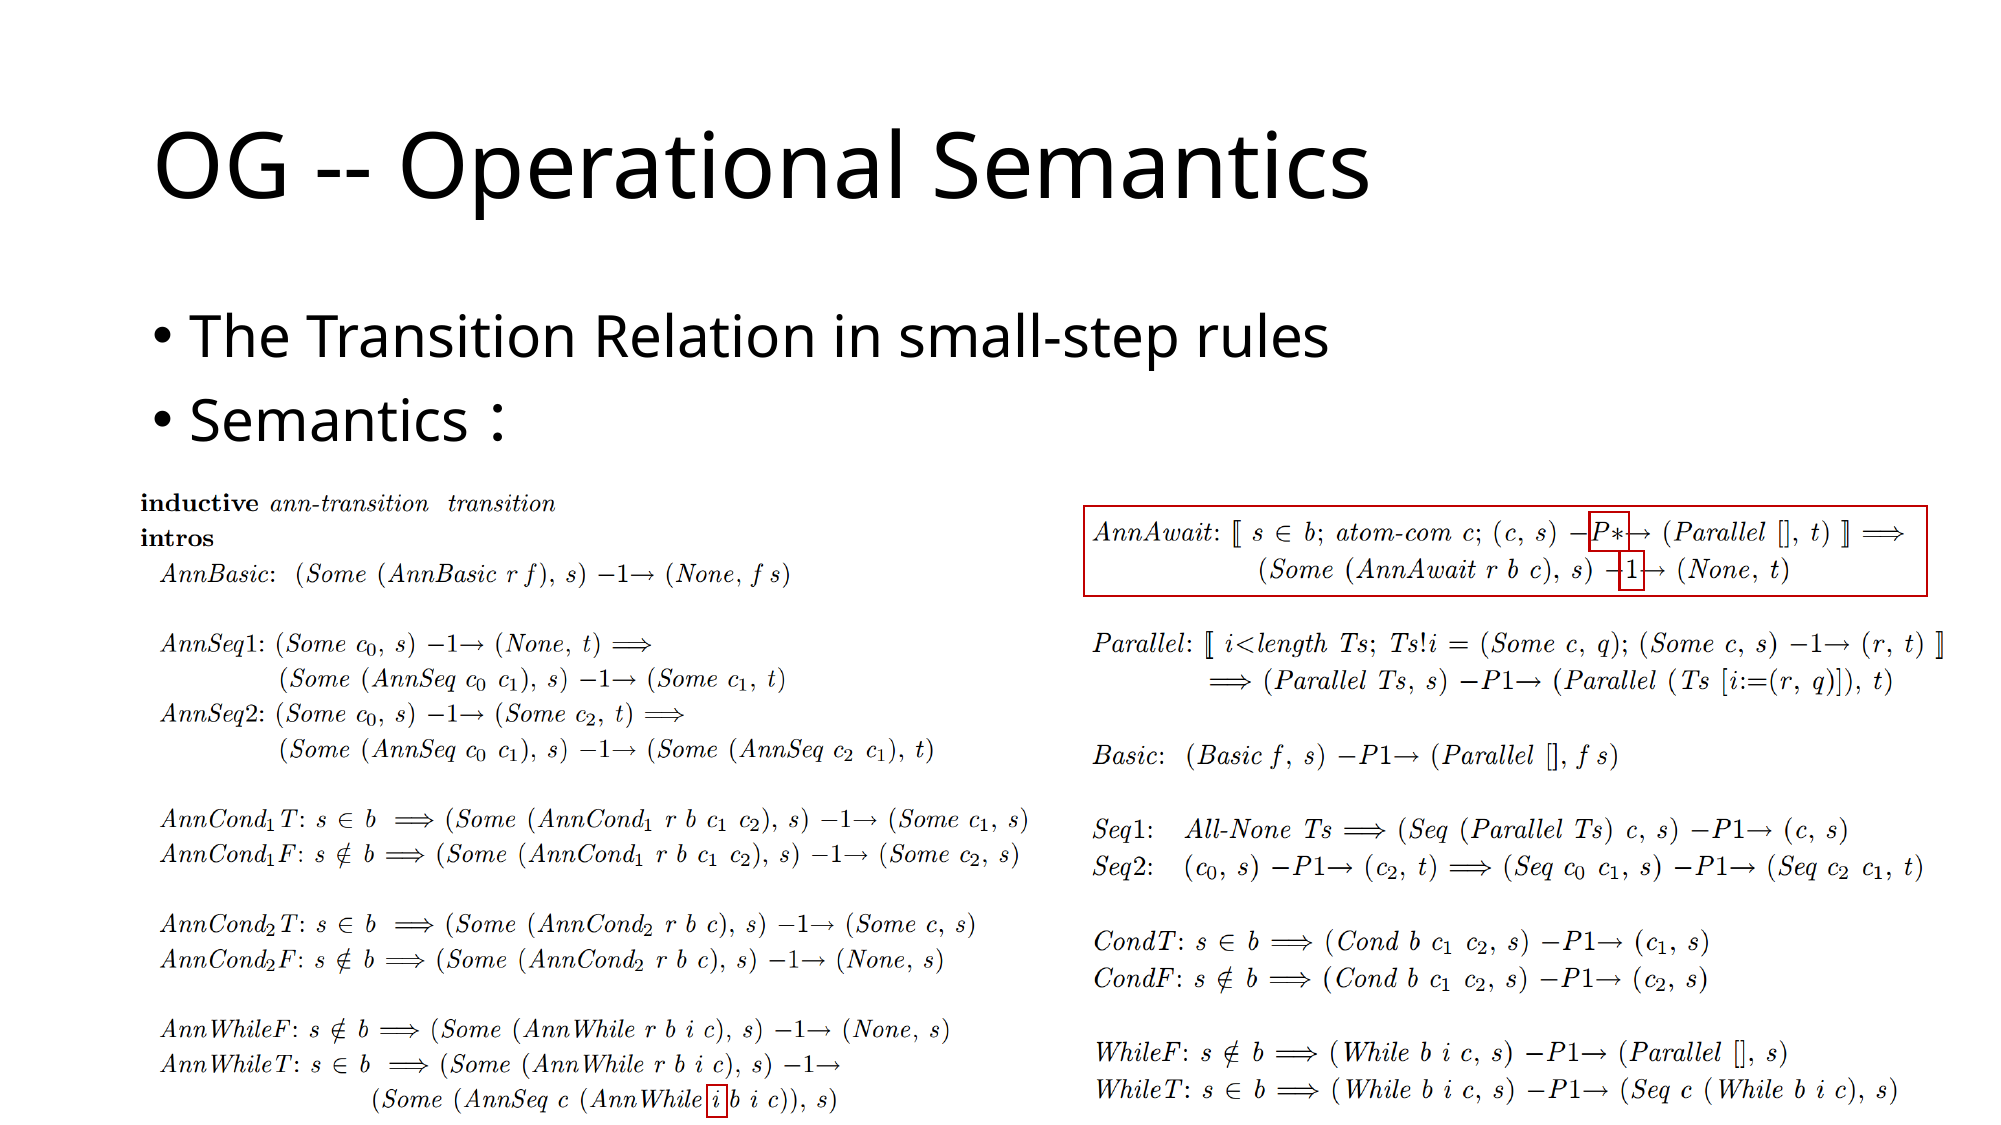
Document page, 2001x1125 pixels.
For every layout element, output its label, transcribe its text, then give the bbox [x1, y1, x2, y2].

list The Transition Relation in small-step rules Semantics： [137, 299, 1863, 1014]
picture [137, 485, 1035, 1125]
title OG -- Operational Semantics [137, 59, 1863, 278]
picture [1084, 506, 1982, 1125]
